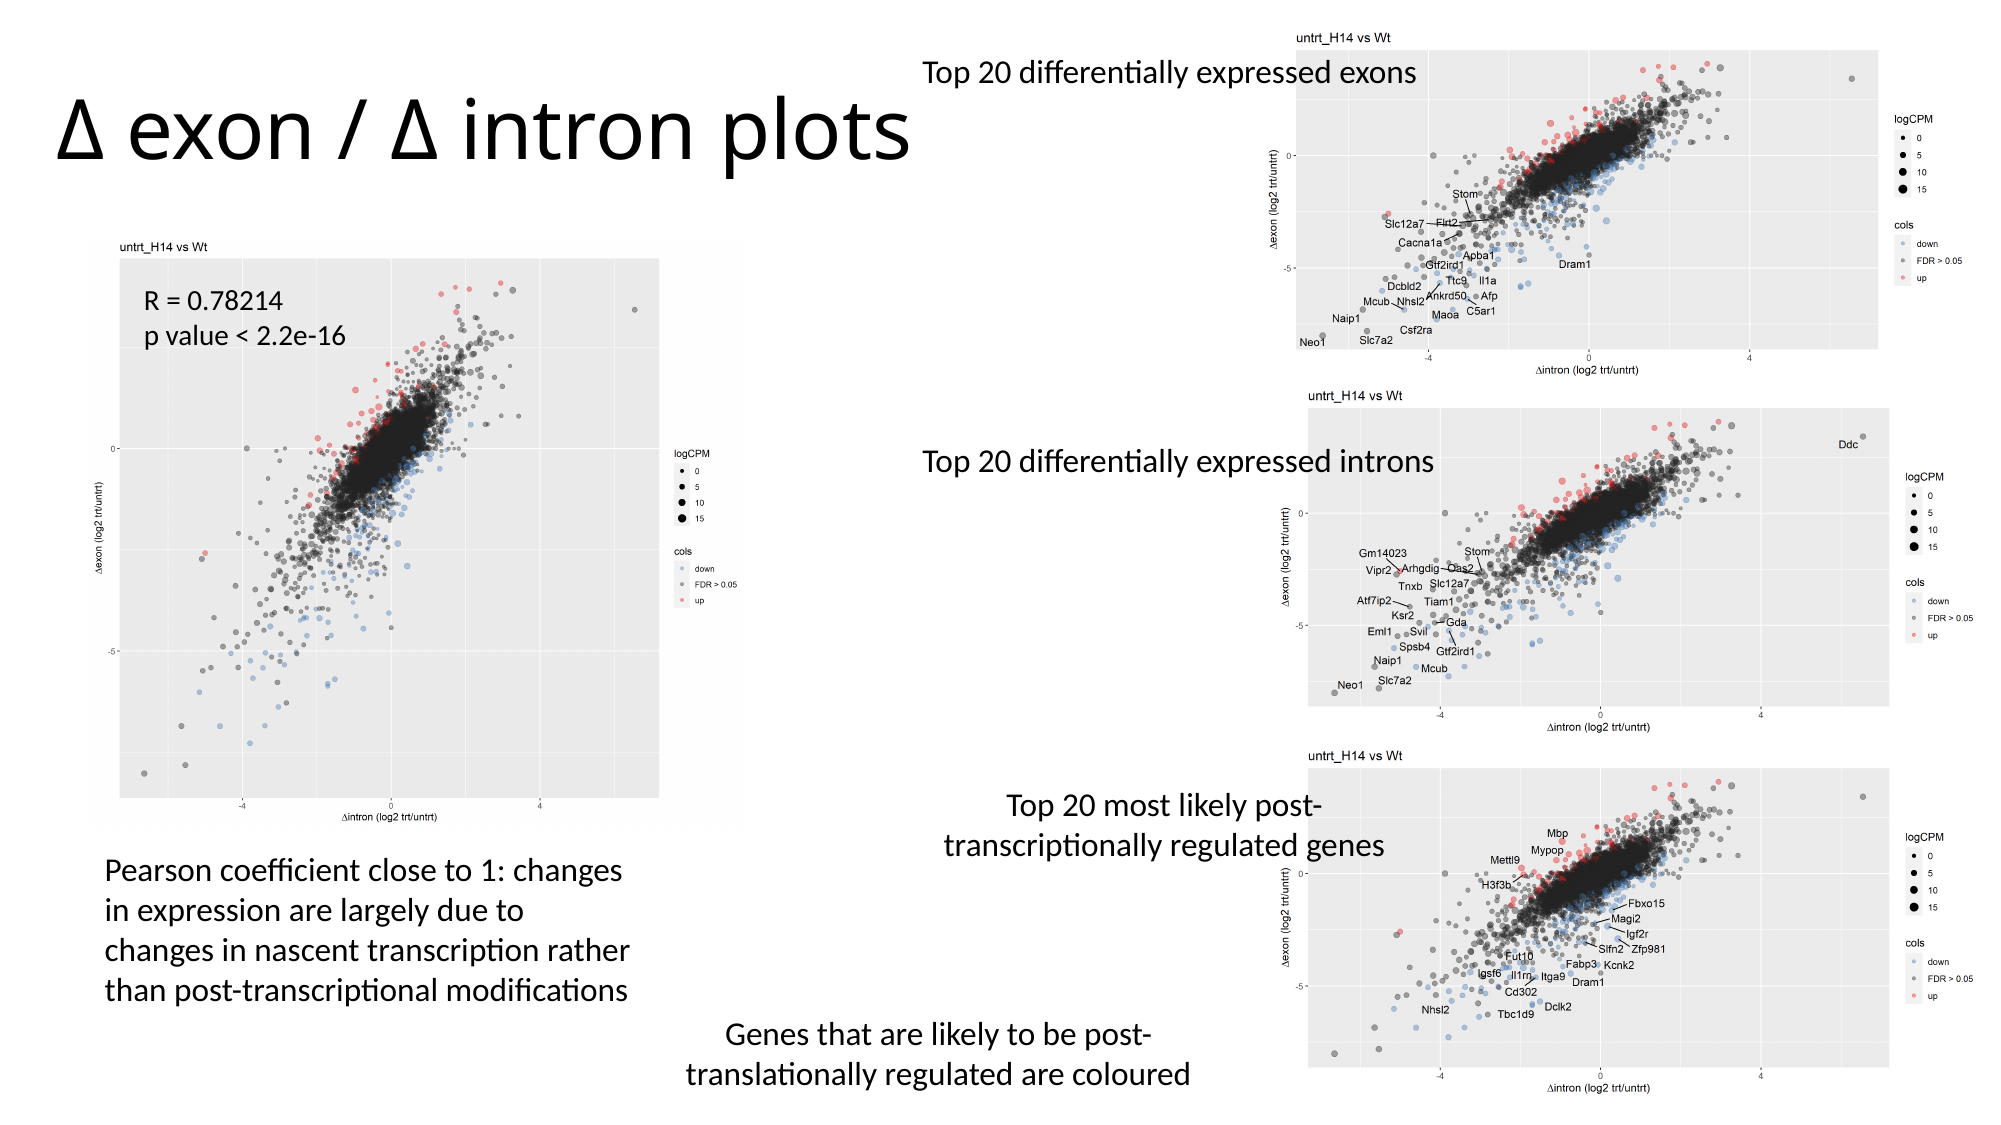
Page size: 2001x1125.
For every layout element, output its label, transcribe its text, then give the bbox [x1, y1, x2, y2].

text_box Top 20 differentially expressed exons [907, 42, 1263, 98]
title Δ exon / Δ intron plots [41, 23, 1767, 242]
picture [89, 237, 747, 829]
text_box Top 20 differentially expressed introns [907, 431, 1275, 487]
picture [1275, 745, 1984, 1101]
text_box Pearson coefficient close to 1: changes in expression are largely due to changes in nascent transcription rather than post-transcriptional modifications [89, 840, 650, 1015]
picture [1263, 27, 1973, 383]
picture [1275, 385, 1984, 740]
text_box Top 20 most likely post-transcriptionally regulated genes [909, 775, 1275, 871]
text_box Genes that are likely to be post-translationally regulated are coloured [649, 1004, 1229, 1100]
